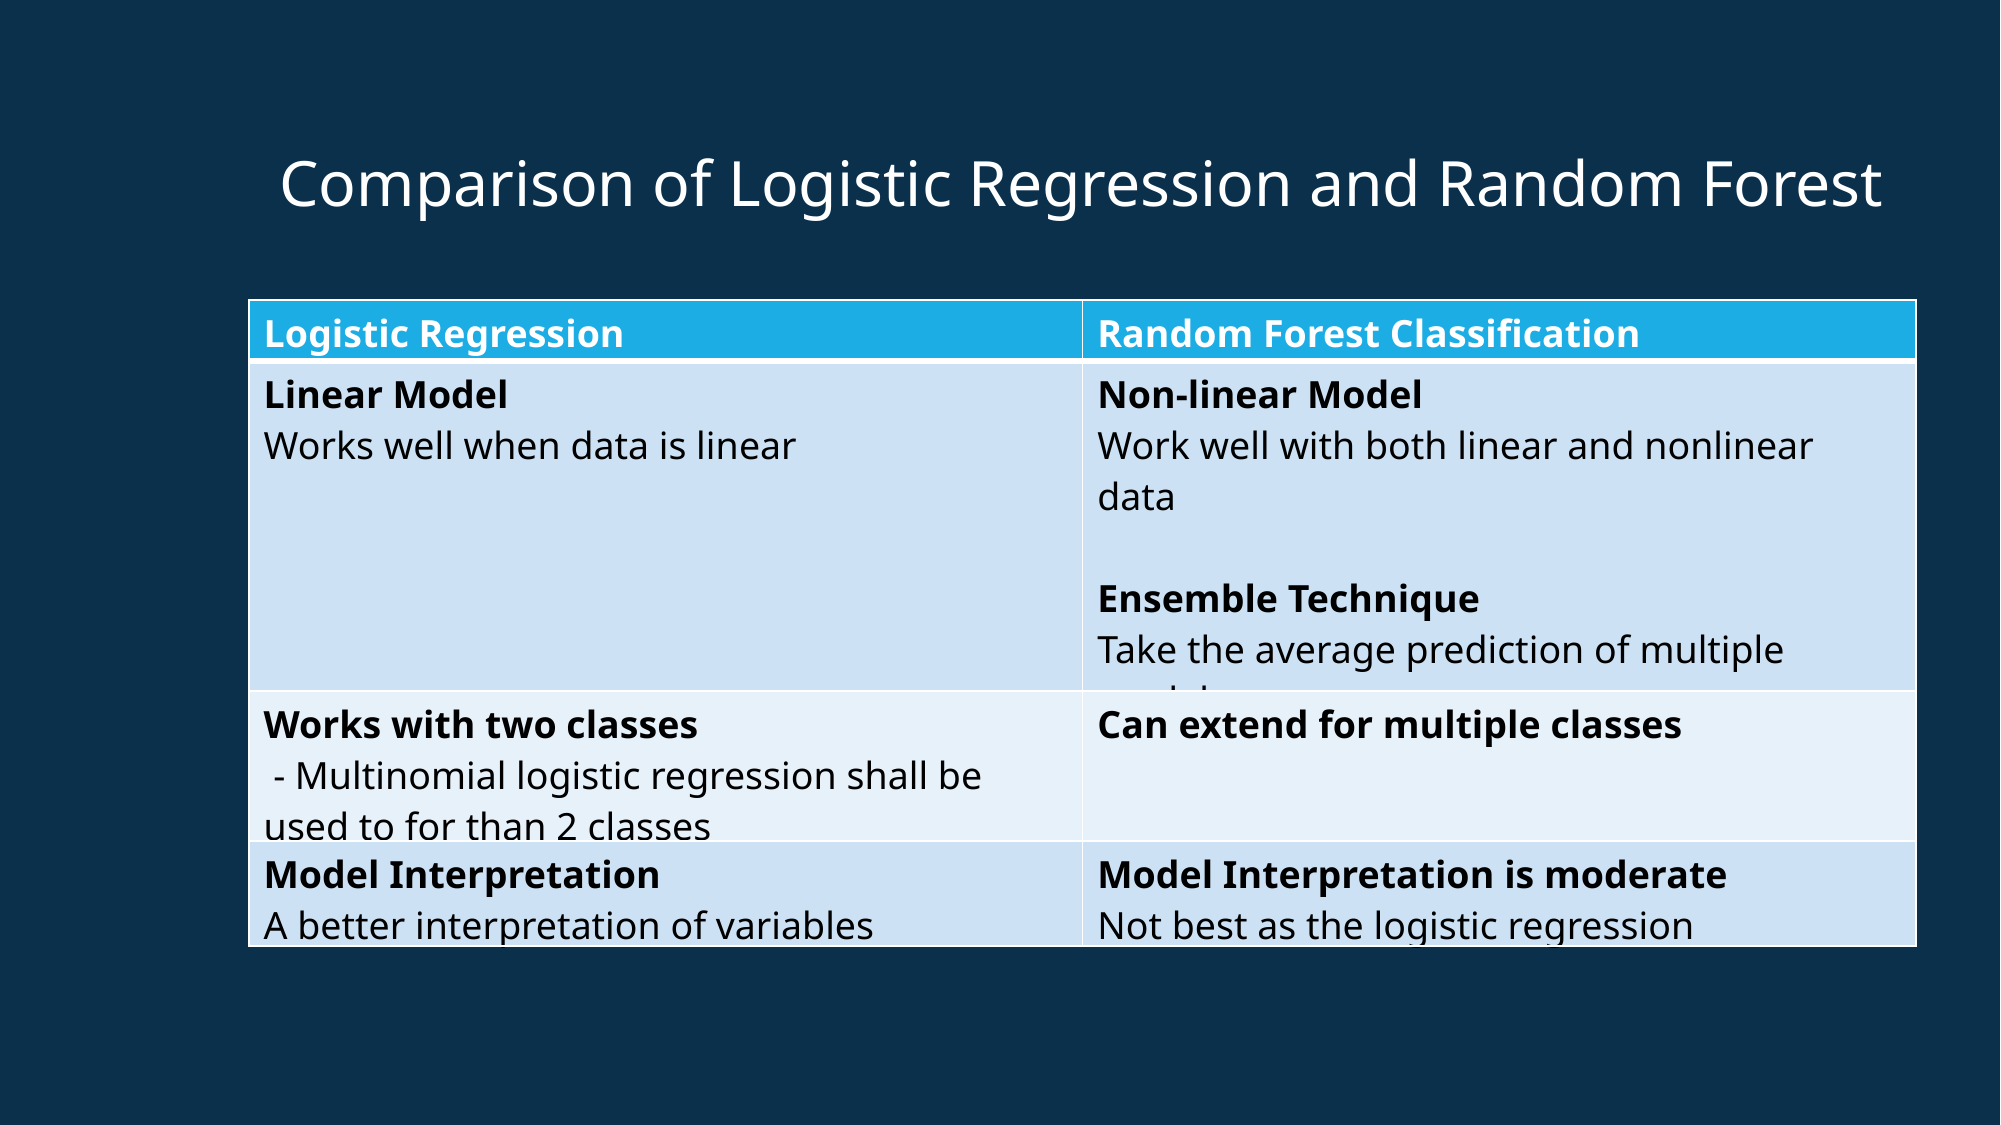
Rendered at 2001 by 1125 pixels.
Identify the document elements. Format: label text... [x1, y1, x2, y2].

table_cell Can extend for multiple classes [1083, 692, 1915, 840]
text_box Comparison of Logistic Regression and Random Forest [264, 136, 1901, 226]
table_header Logistic Regression [250, 301, 1082, 358]
table_cell Linear Model Works well when data is linear [250, 364, 1082, 690]
table_cell Model Interpretation is moderate Not best as the logistic regression [1083, 842, 1915, 945]
table_cell Model Interpretation A better interpretation of variables [250, 842, 1082, 945]
table_cell Works with two classes - Multinomial logistic regression shall be used to for than 2 classes [250, 692, 1082, 840]
table_header Random Forest Classification [1083, 301, 1915, 358]
table_cell Non-linear Model Work well with both linear and nonlinear data Ensemble Technique Take the average prediction of multiple models [1083, 364, 1915, 690]
